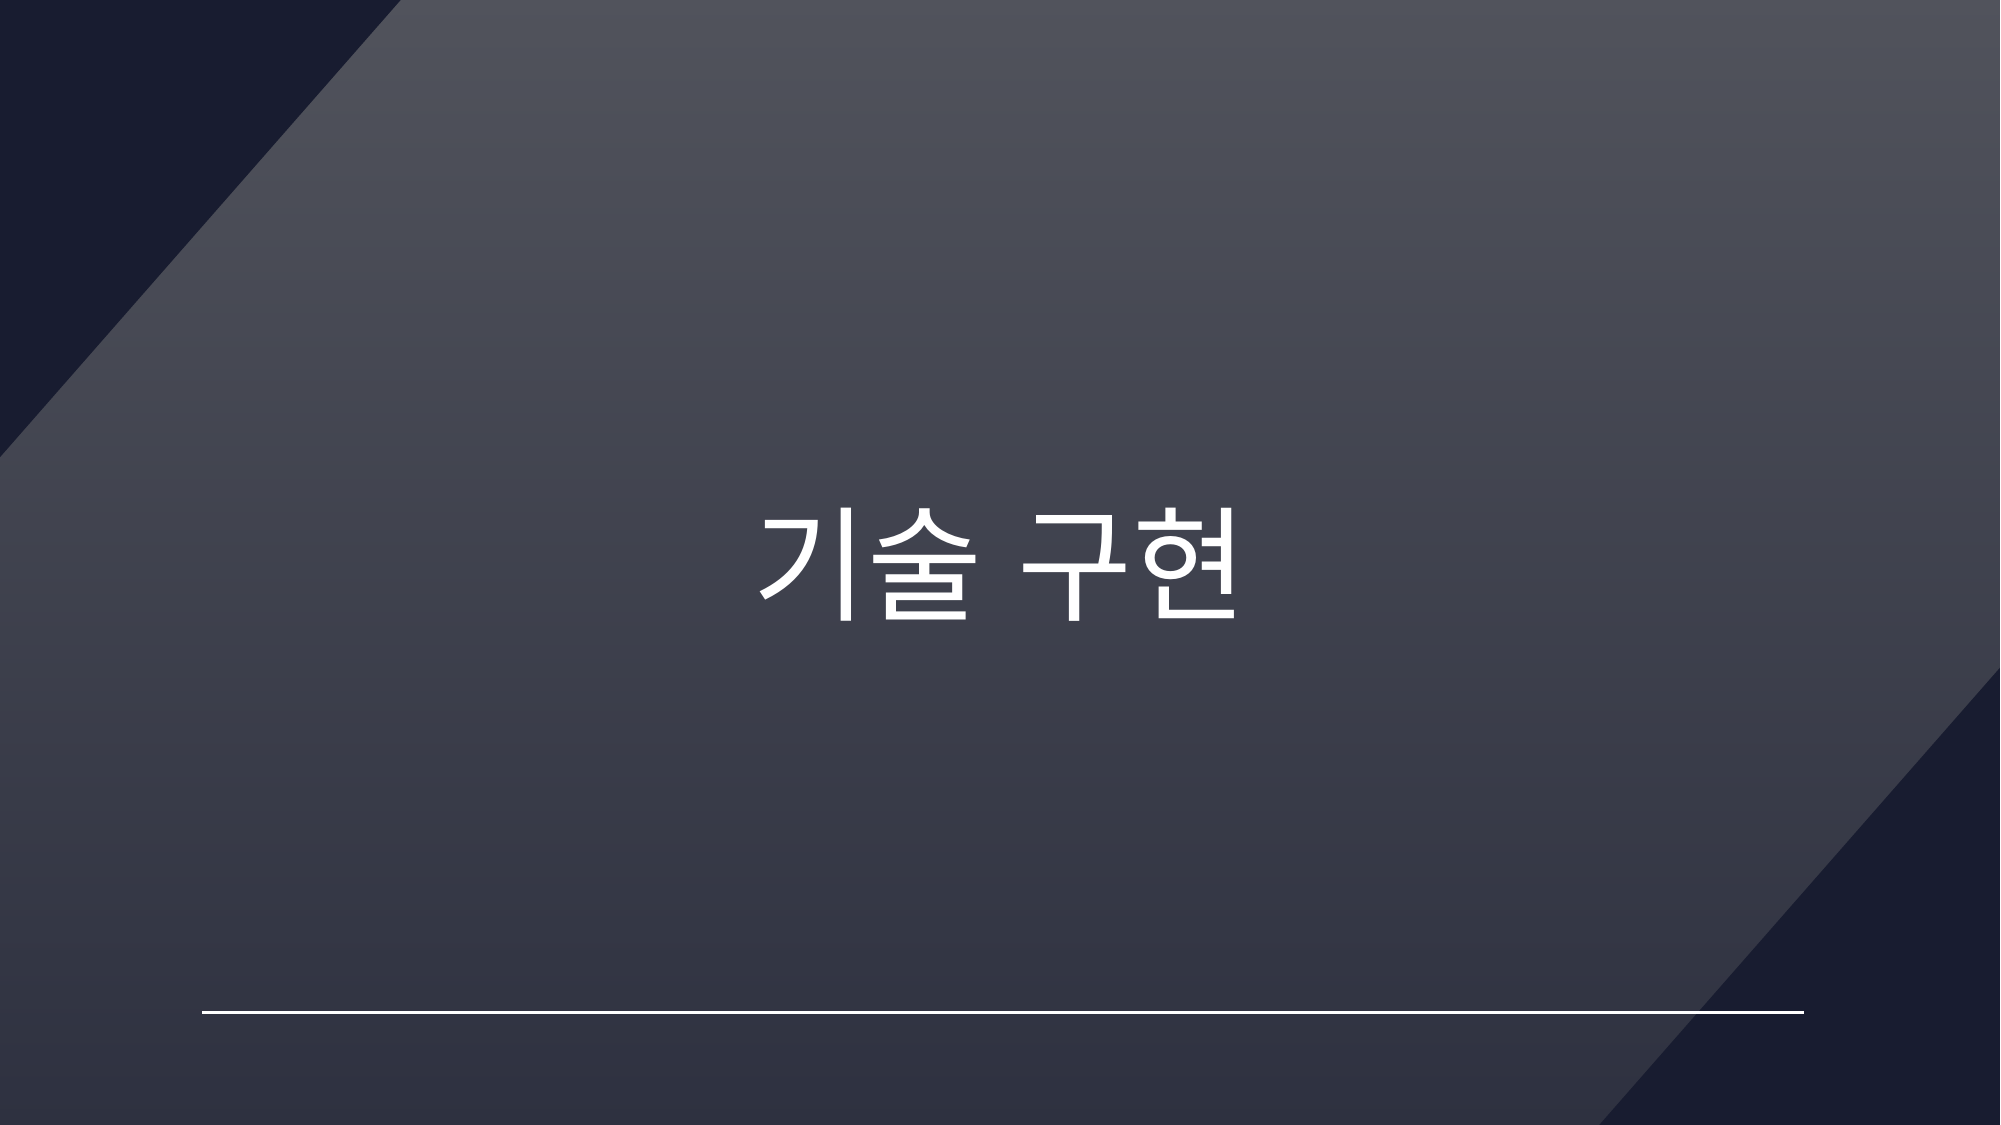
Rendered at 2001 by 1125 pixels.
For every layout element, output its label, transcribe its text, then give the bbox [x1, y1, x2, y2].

text_box 기술 구현 [583, 479, 1417, 644]
